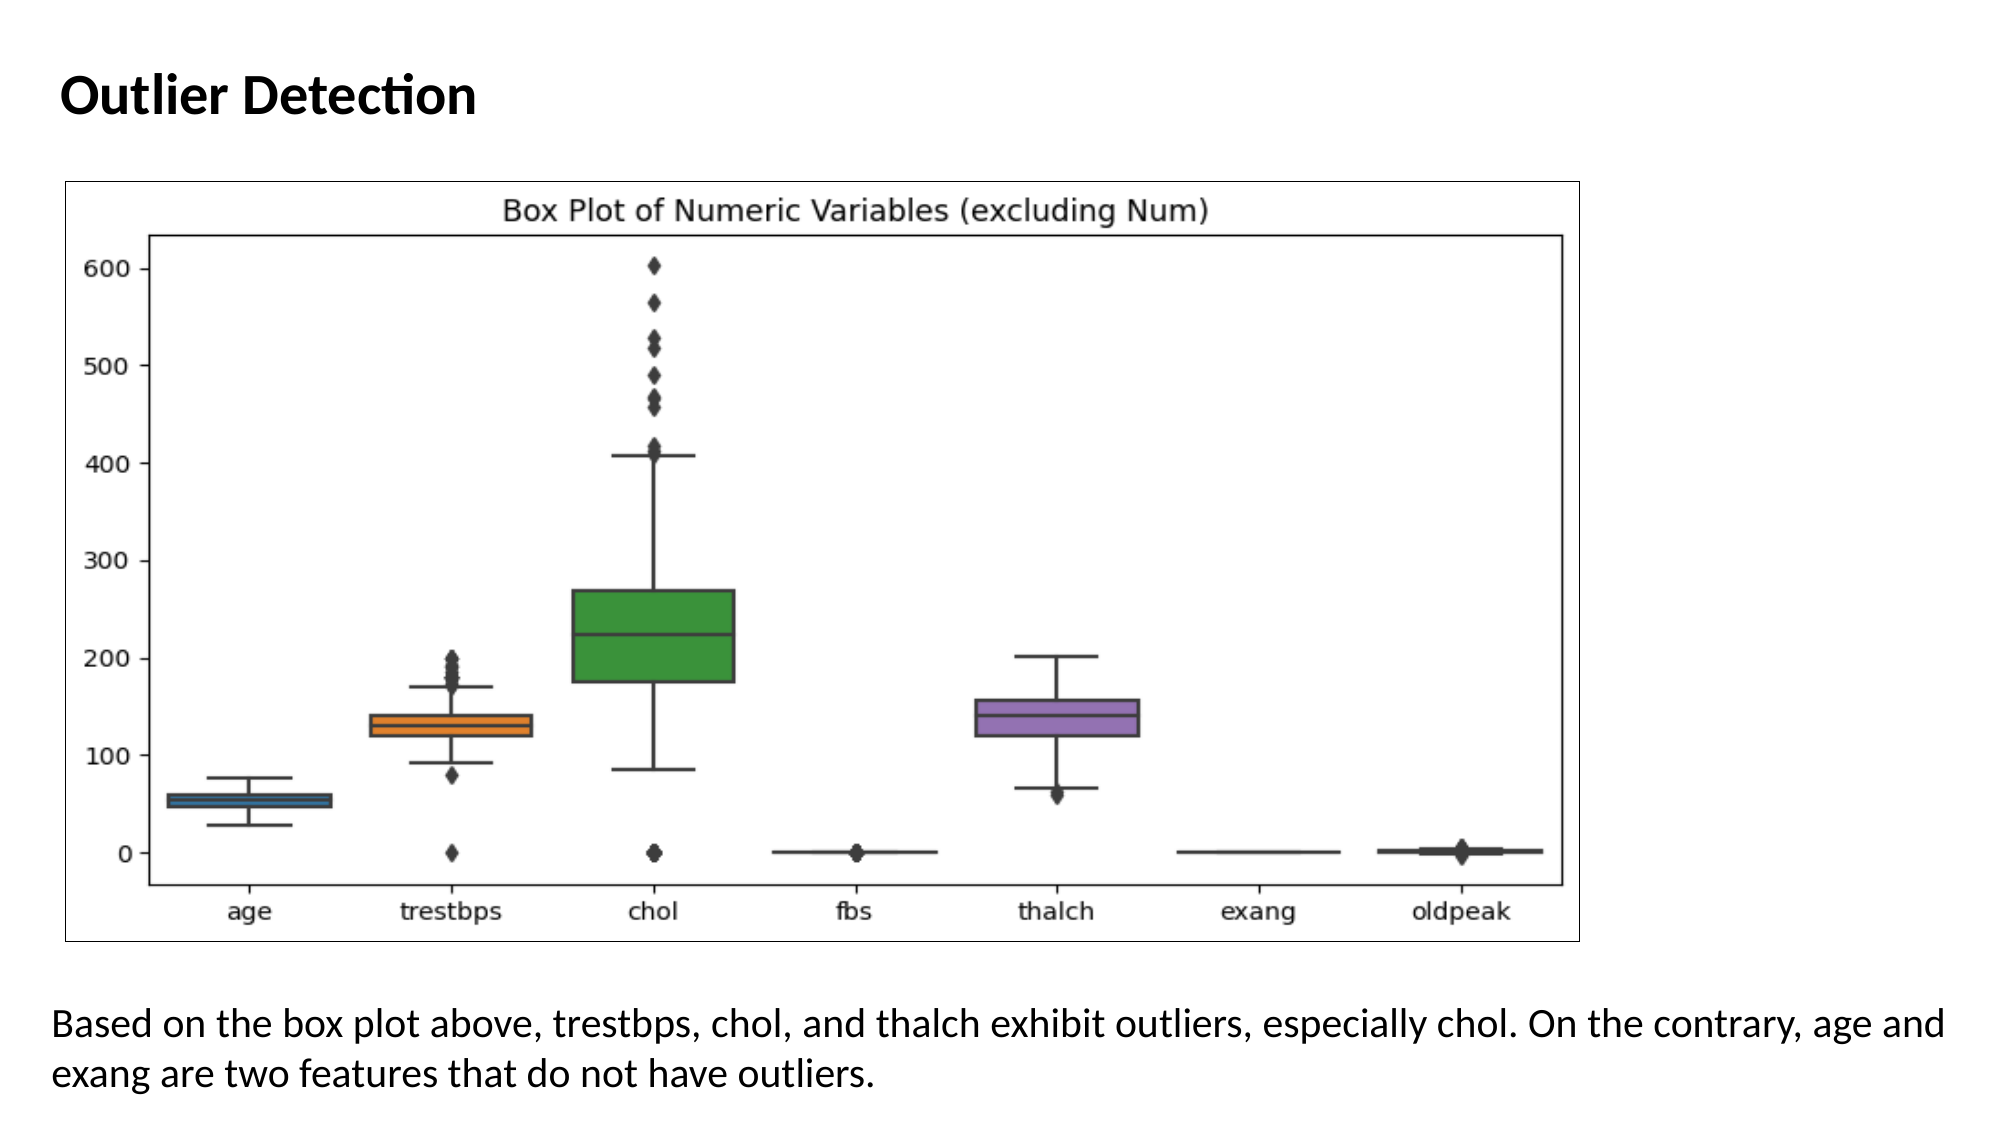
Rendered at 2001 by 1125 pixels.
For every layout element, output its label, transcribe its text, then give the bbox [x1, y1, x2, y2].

text_box Outlier Detection [45, 48, 1364, 134]
picture [65, 181, 1580, 942]
text_box Based on the box plot above, trestbps, chol, and thalch exhibit outliers, especially chol. On the contrary, age and exang are two features that do not have outliers. [36, 988, 1964, 1103]
